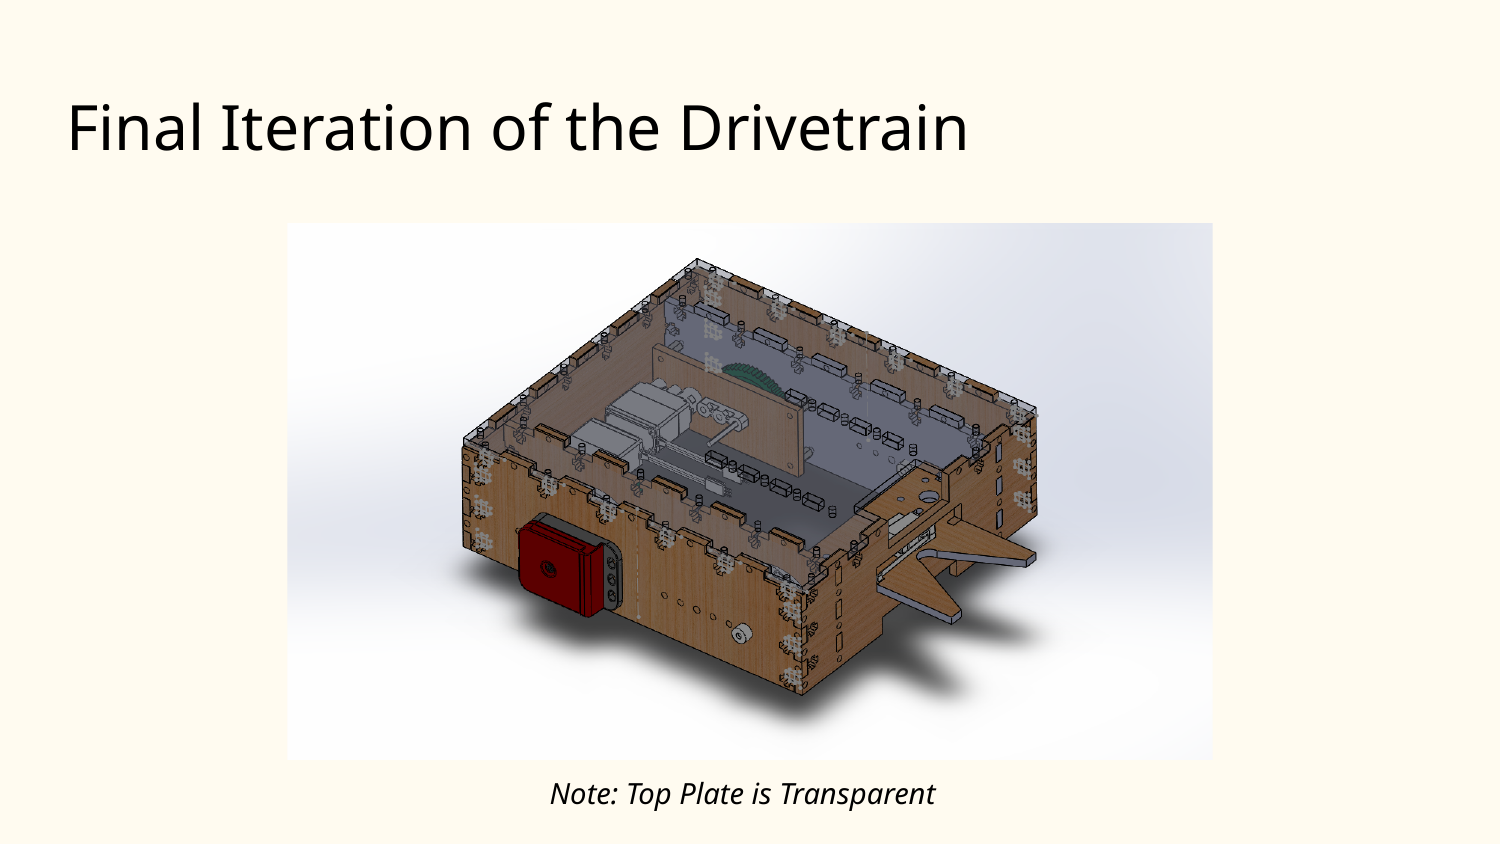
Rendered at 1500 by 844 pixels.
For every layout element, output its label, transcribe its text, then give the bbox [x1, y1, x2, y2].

picture [286, 223, 1213, 761]
text_box Note: Top Plate is Transparent [534, 770, 966, 844]
title Final Iteration of the Drivetrain [51, 72, 1449, 174]
